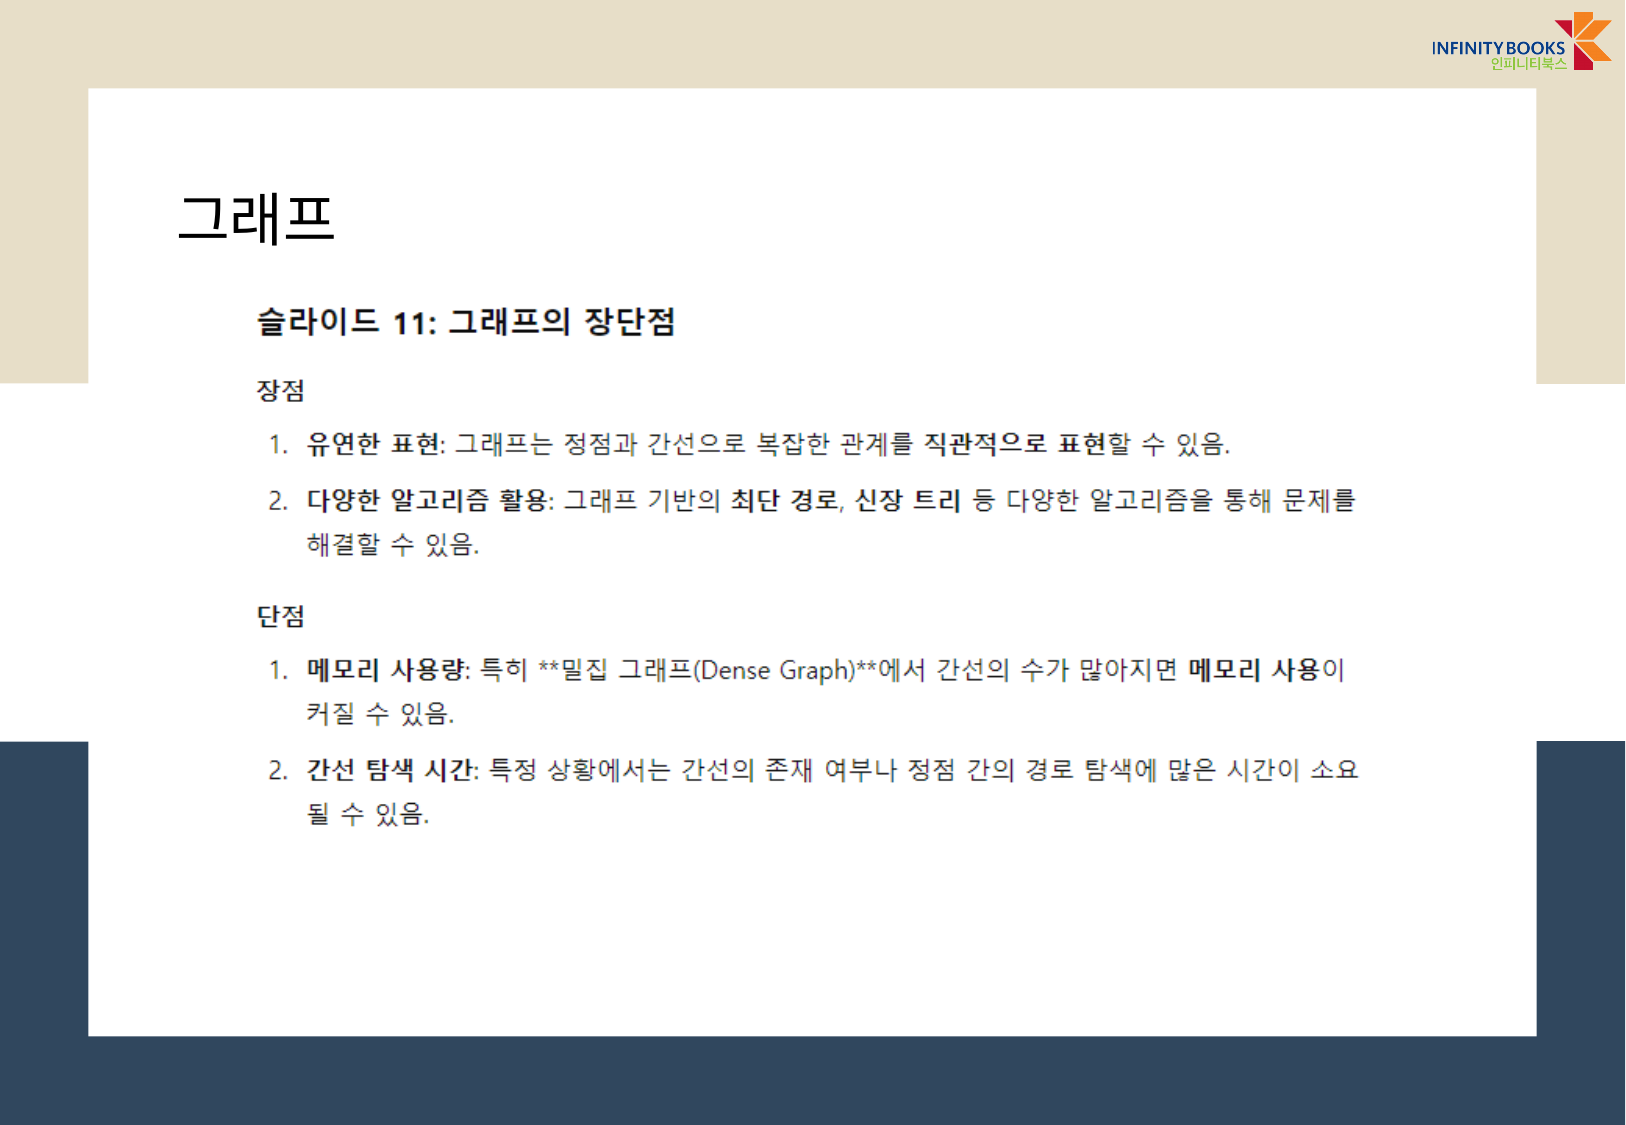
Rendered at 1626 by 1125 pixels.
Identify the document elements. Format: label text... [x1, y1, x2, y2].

text_box 그래프 [161, 176, 861, 261]
picture [227, 275, 1397, 850]
picture [1433, 12, 1612, 70]
